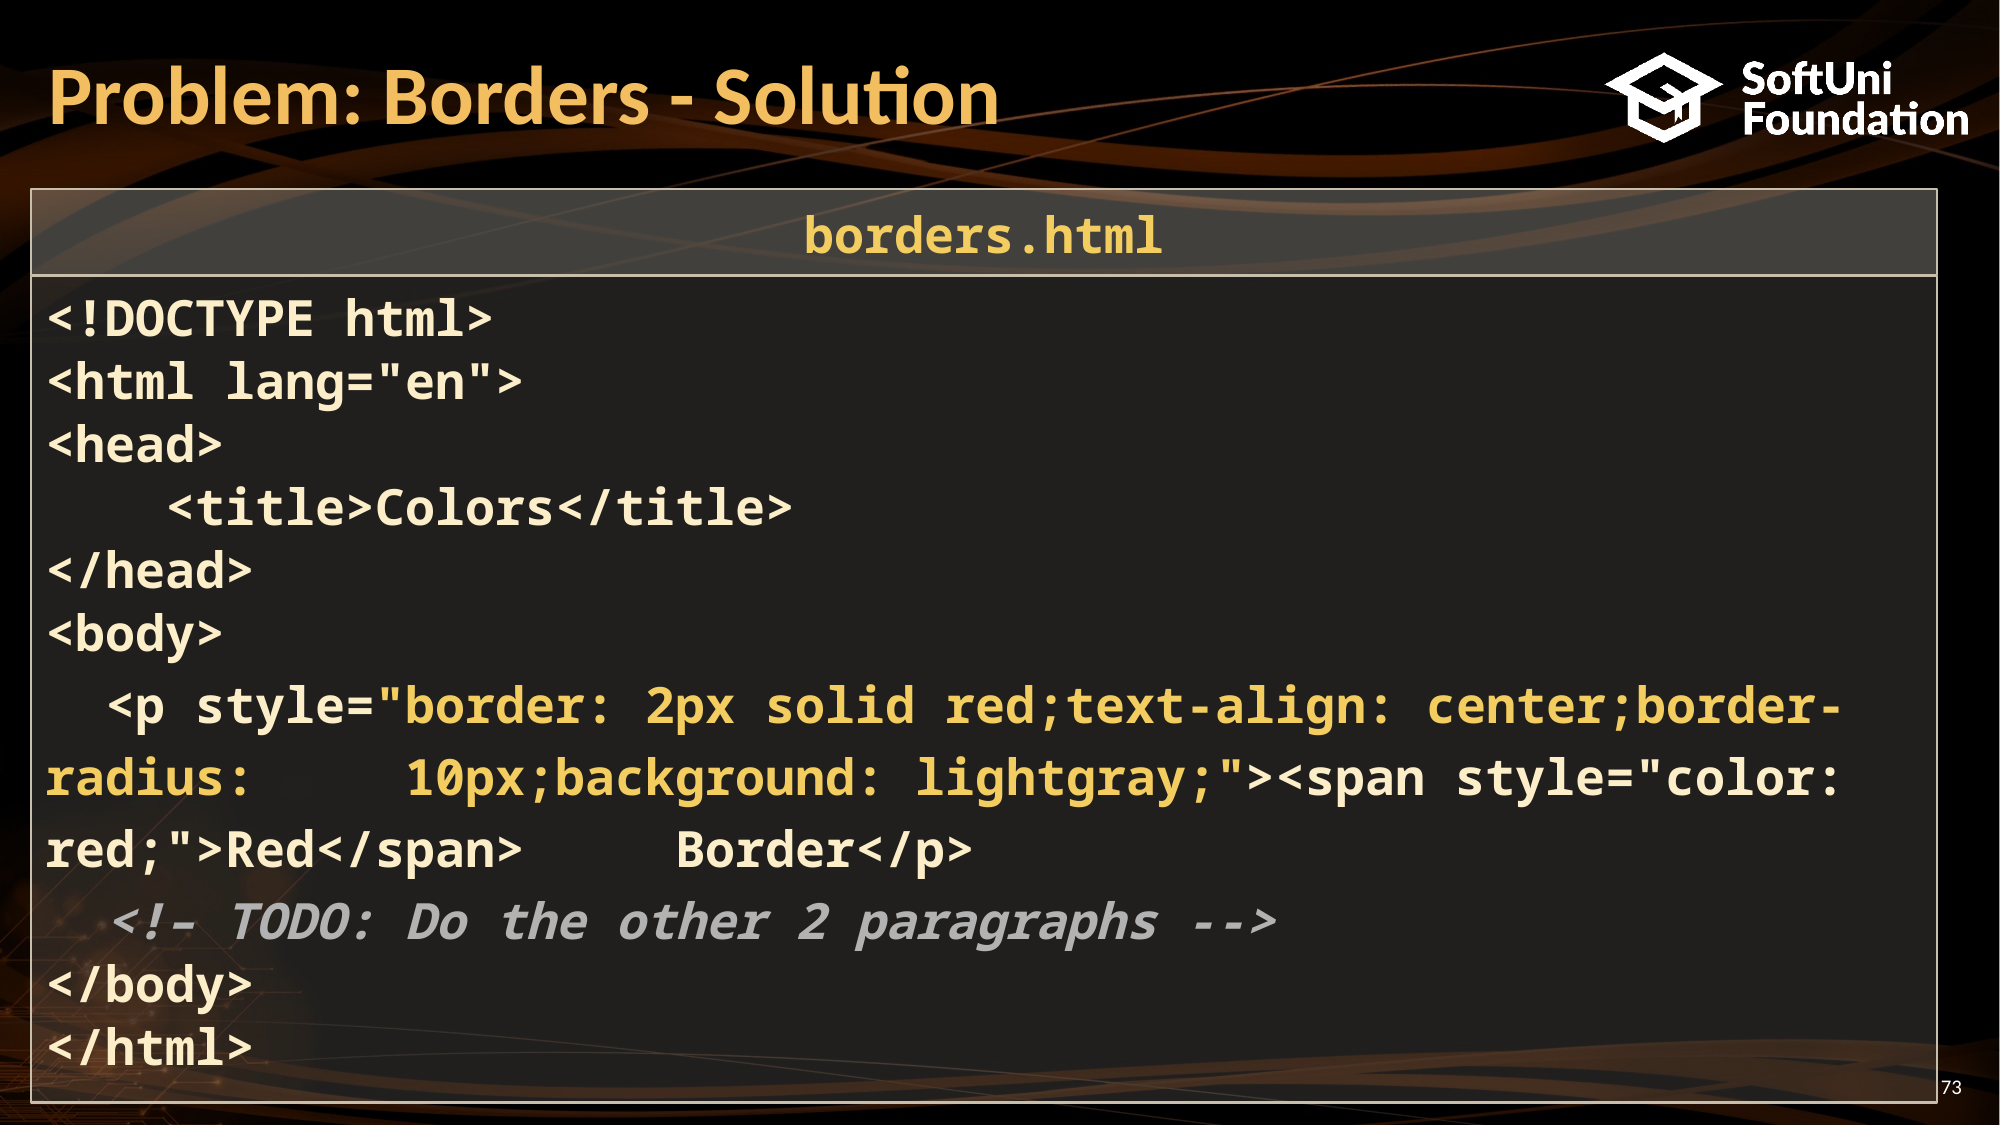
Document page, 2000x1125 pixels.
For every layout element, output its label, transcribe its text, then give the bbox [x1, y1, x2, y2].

text_box <!DOCTYPE html> <html lang="en"> <head> <title>Colors</title> </head> <body> <p style="border: 2px solid red;text-align: center;border-radius: 10px;background: lightgray;"><span style="color: red;">Red</span> Border</p> <!– TODO: Do the other 2 paragraphs --> </body> </html> [30, 276, 1938, 1103]
text_box borders.html [30, 188, 1938, 276]
slide_number 73 [1938, 1070, 1968, 1103]
picture [0, 0, 2000, 1125]
title Problem: Borders - Solution [30, 6, 1602, 188]
